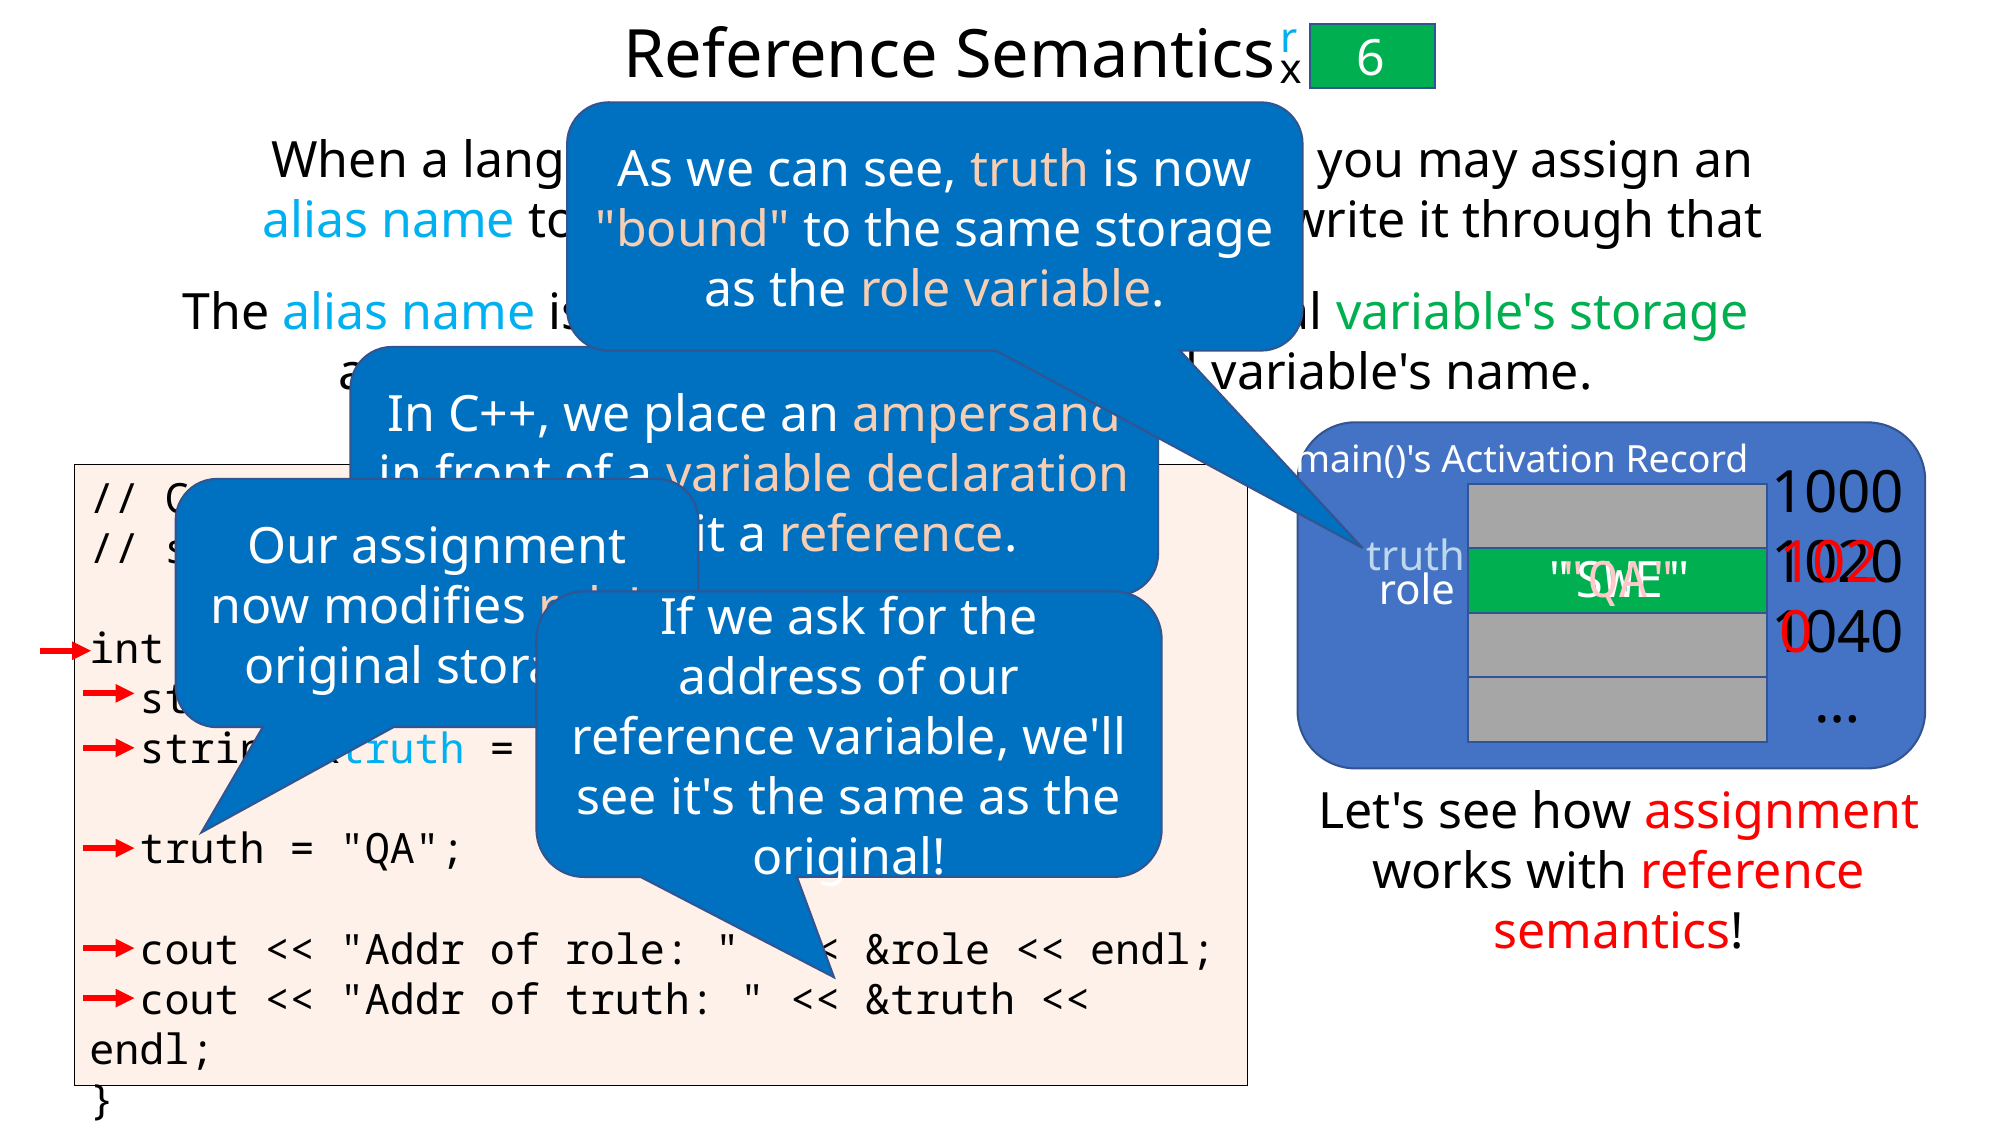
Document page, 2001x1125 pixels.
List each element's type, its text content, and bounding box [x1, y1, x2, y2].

text_box Our assignment now modifies role's original storage. [174, 477, 700, 836]
text_box Let's see how assignment works with reference semantics! [1237, 771, 2000, 967]
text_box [1297, 422, 1926, 769]
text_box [1468, 447, 1912, 745]
text_box // C++ uses reference // semantics int main() { string role = "SWE"; string &truth = role; truth = "QA"; cout << "Addr of role: " << &role << endl; cout << "Addr of truth: " << &truth << endl; } [74, 464, 1248, 1086]
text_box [1368, 548, 1468, 622]
text_box The alias name is directly "bound" to the original variable's storage and can be used just like the original variable's name. [141, 272, 584, 407]
title Reference Semantics [175, 0, 1724, 150]
text_box In C++, we place an ampersand in front of a variable declaration to make it a reference. [349, 345, 1160, 594]
text_box As we can see, truth is now "bound" to the same storage as the role variable. [565, 101, 1304, 514]
text_box When a language uses reference semantics, you may assign an alias name to an existing variable and read/write it through that alias. [239, 119, 573, 315]
text_box The alias name is directly "bound" to the original variable's storage and can be used just like the original variable's name. [1184, 272, 1791, 407]
text_box If we ask for the address of our reference variable, we'll see it's the same as the original! [535, 590, 1163, 980]
text_box When a language uses reference semantics, you may assign an alias name to an existing variable and read/write it through that alias. [1297, 119, 1785, 315]
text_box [1265, 3, 1436, 100]
